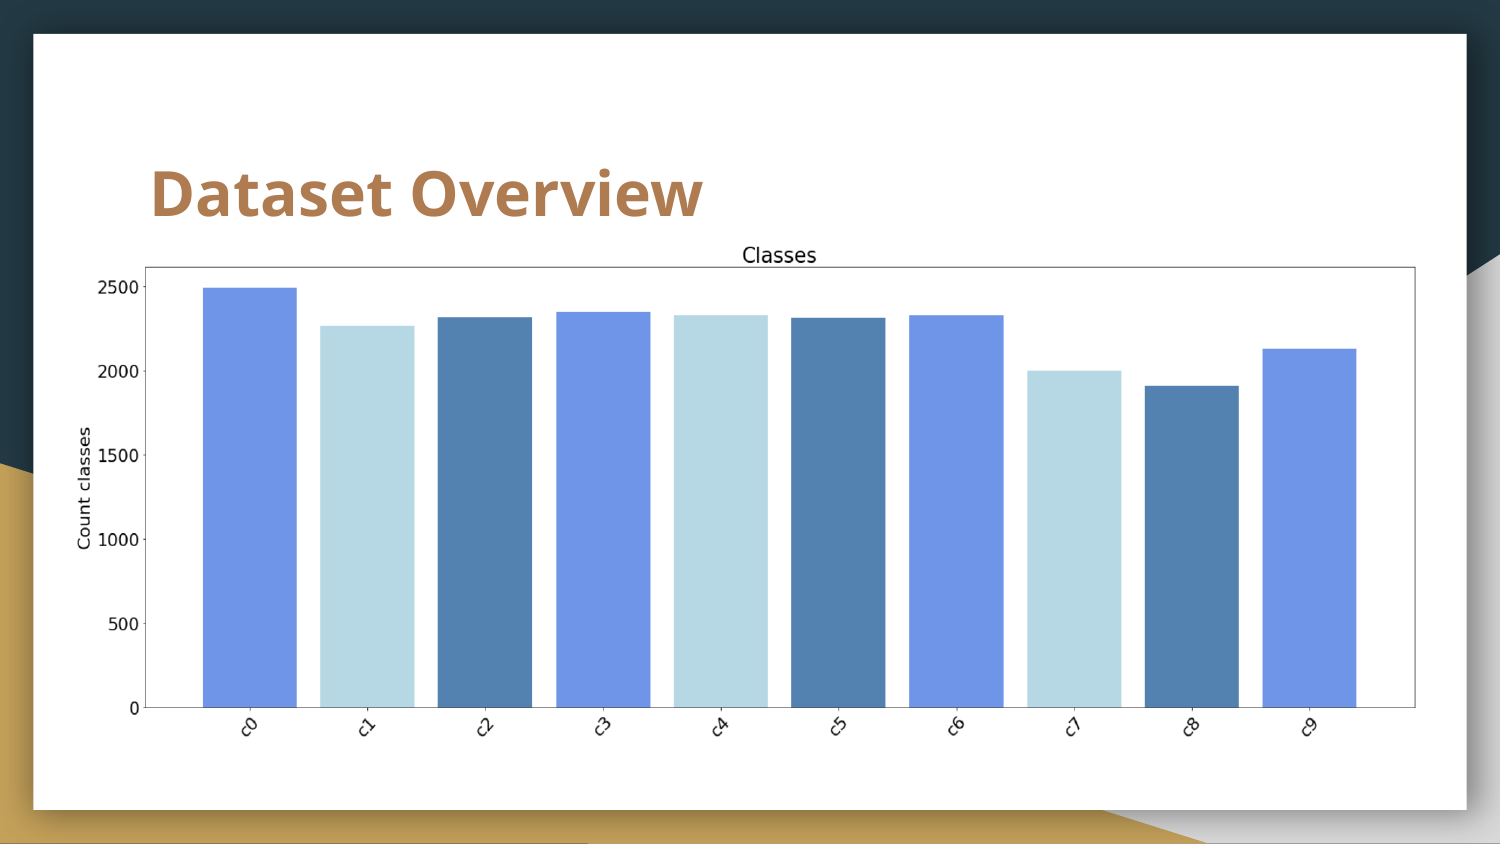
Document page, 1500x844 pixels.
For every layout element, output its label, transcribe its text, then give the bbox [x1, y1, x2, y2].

picture [69, 242, 1431, 742]
title Dataset Overview [134, 138, 1366, 241]
